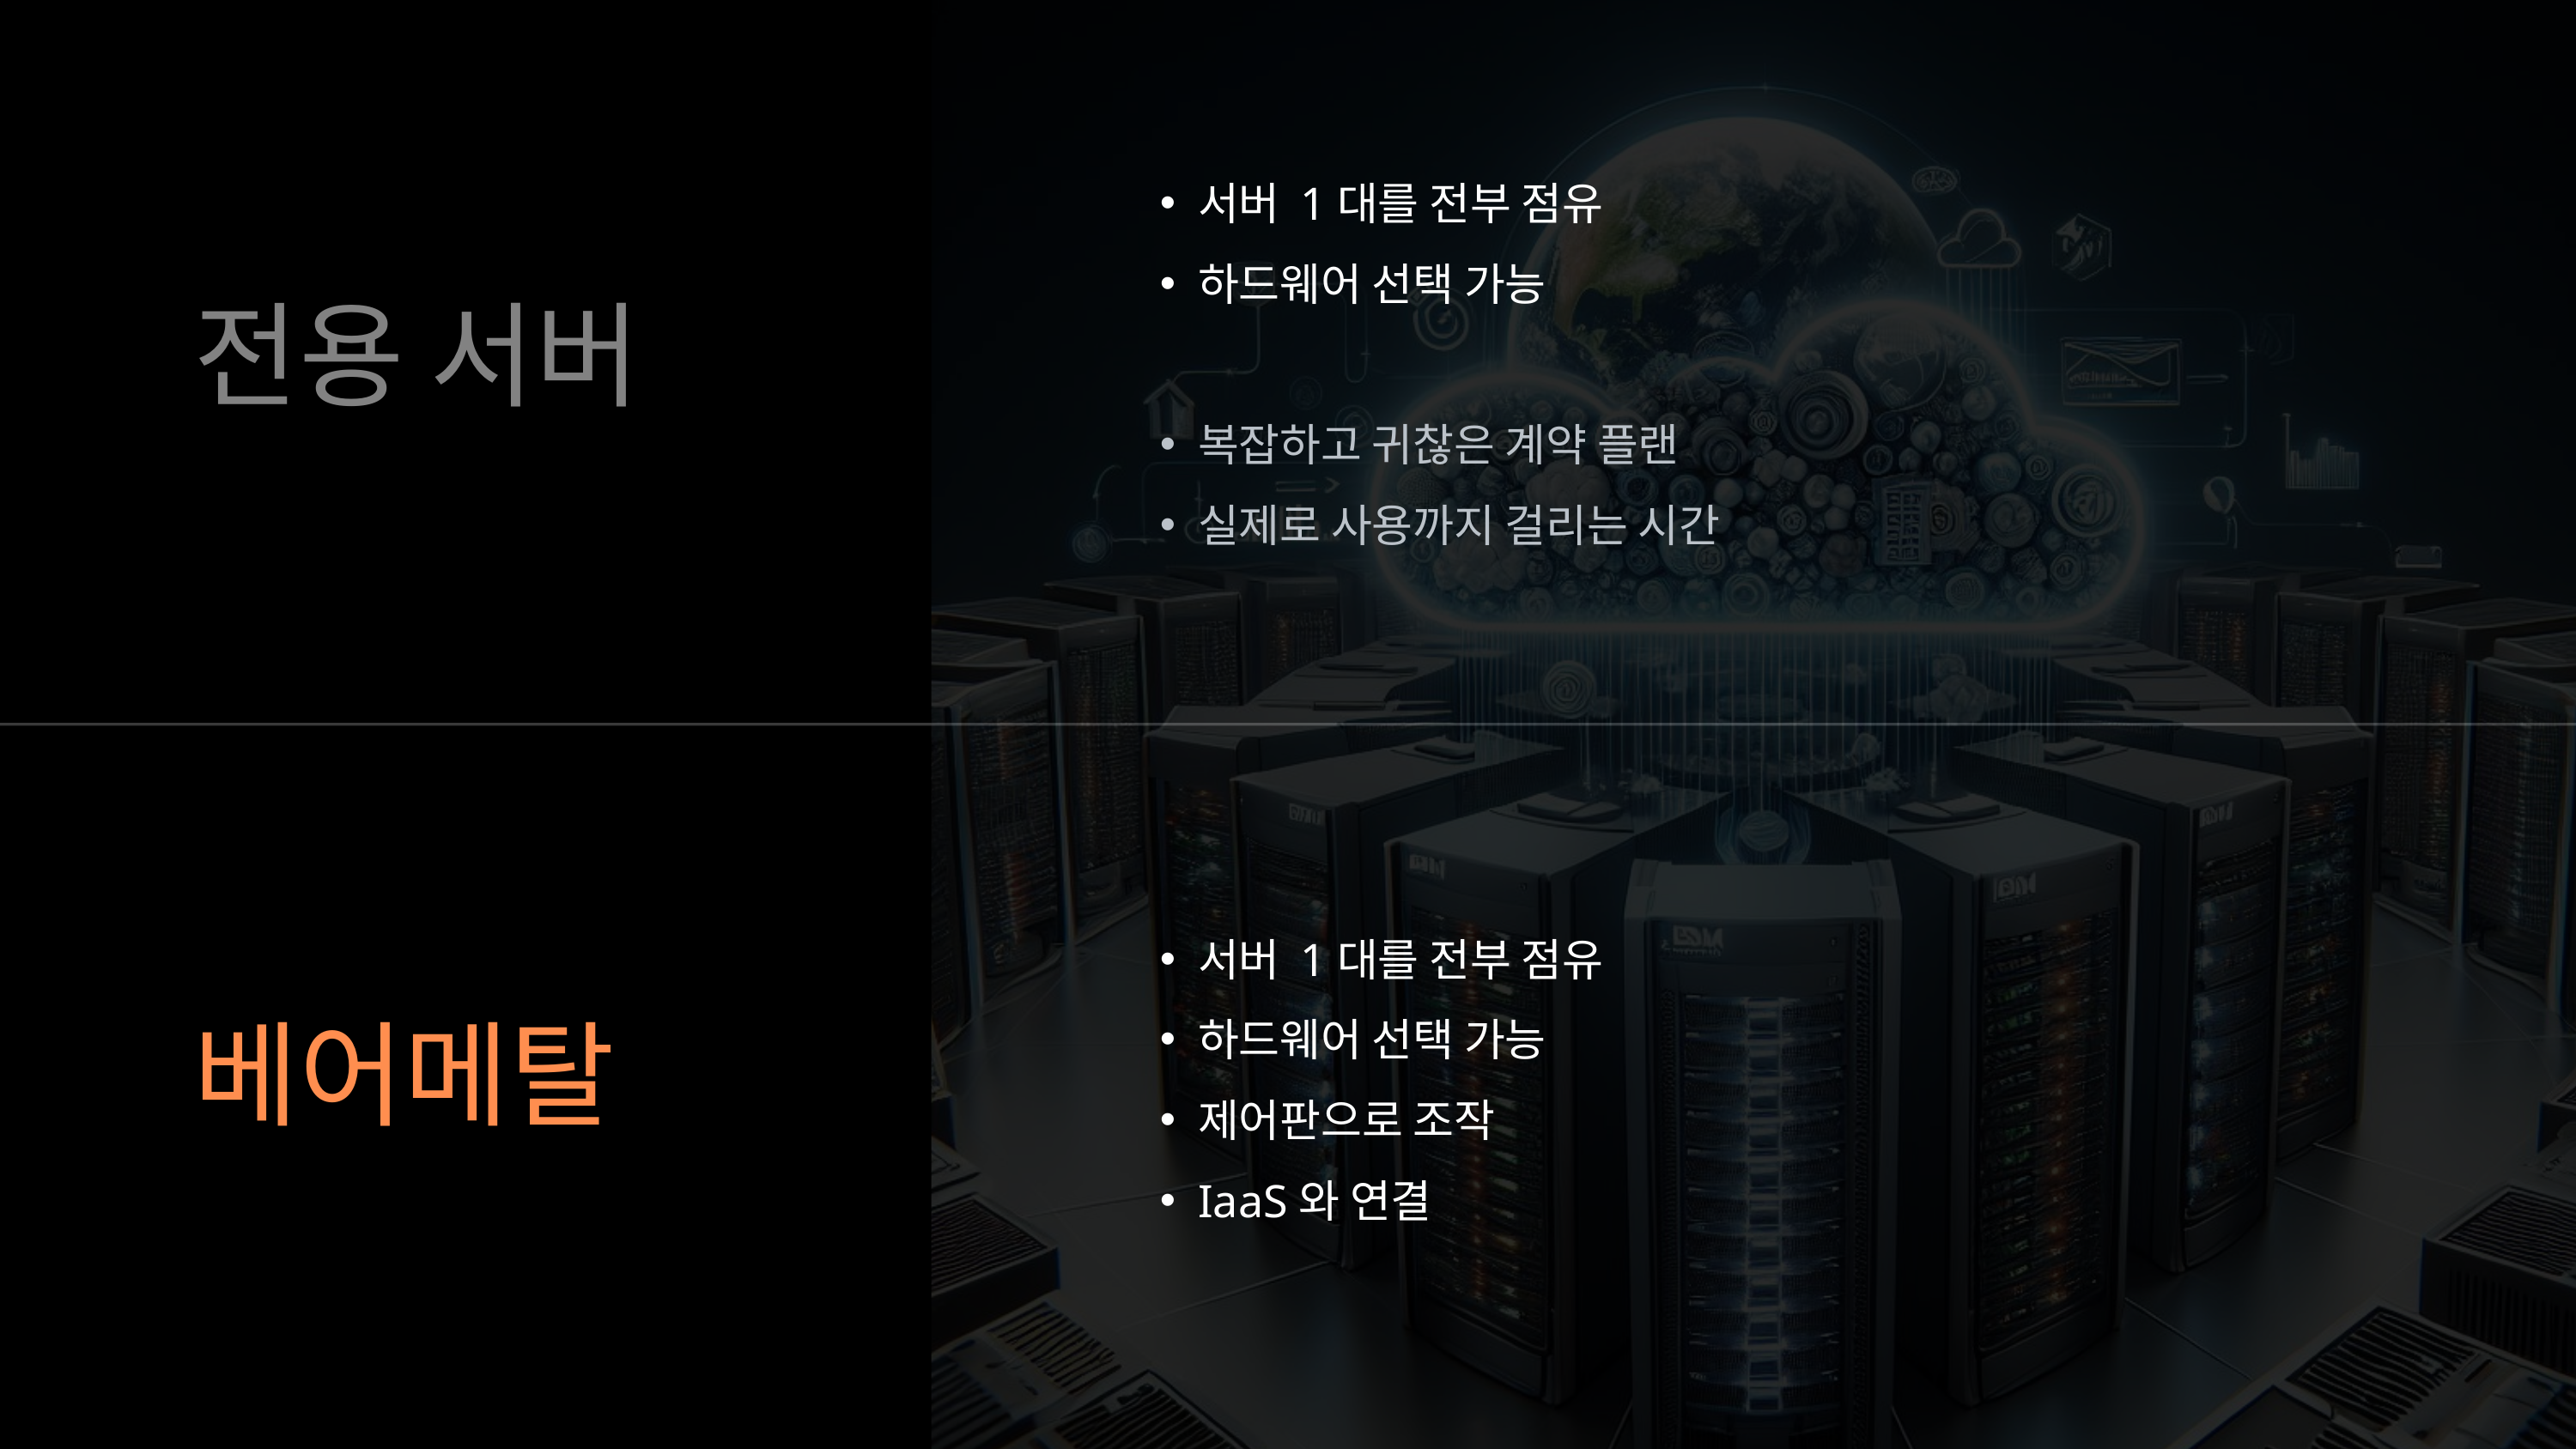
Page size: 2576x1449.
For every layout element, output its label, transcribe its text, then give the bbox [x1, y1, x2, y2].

text_box [931, 0, 2576, 1449]
text_box 베어메탈 [193, 1002, 988, 1140]
text_box 서버 1대를 전부 점유 하드웨어 선택 가능 제어판으로 조작 IaaS와 연결 [1121, 904, 2360, 1307]
text_box 서버 1대를 전부 점유 하드웨어 선택 가능 복잡하고 귀찮은 계약 플랜 실제로 사용까지 걸리는 시간 [1121, 149, 2360, 551]
text_box 전용 서버 [193, 283, 988, 421]
